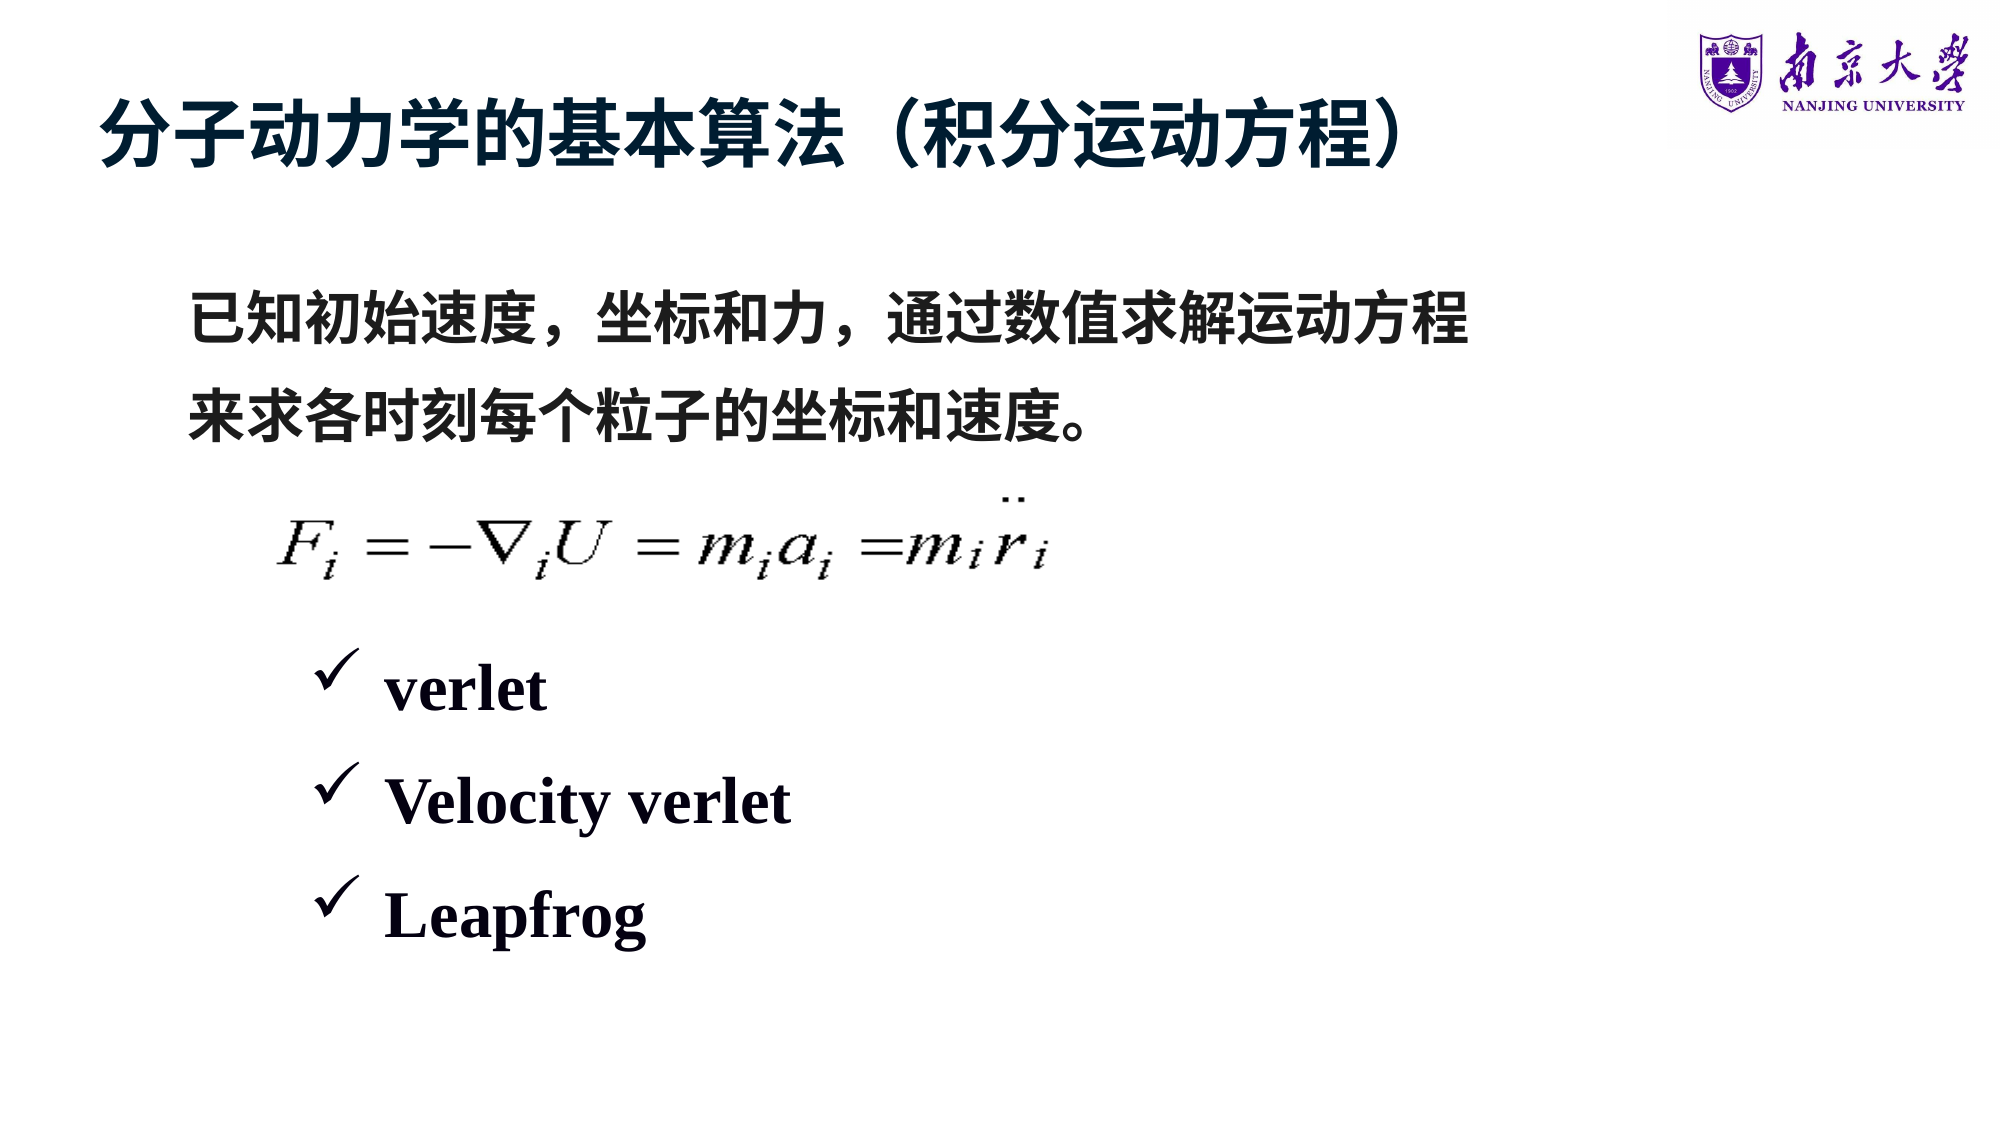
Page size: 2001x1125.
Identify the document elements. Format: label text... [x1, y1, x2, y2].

picture [161, 474, 1166, 637]
text_box 已知初始速度，坐标和力，通过数值求解运动方程来求各时刻每个粒子的坐标和速度。 [173, 245, 1511, 457]
picture [1667, 0, 2000, 149]
text_box verlet Velocity verlet Leapfrog [295, 636, 1271, 958]
text_box 分子动力学的基本算法（积分运动方程） [90, 78, 1475, 184]
